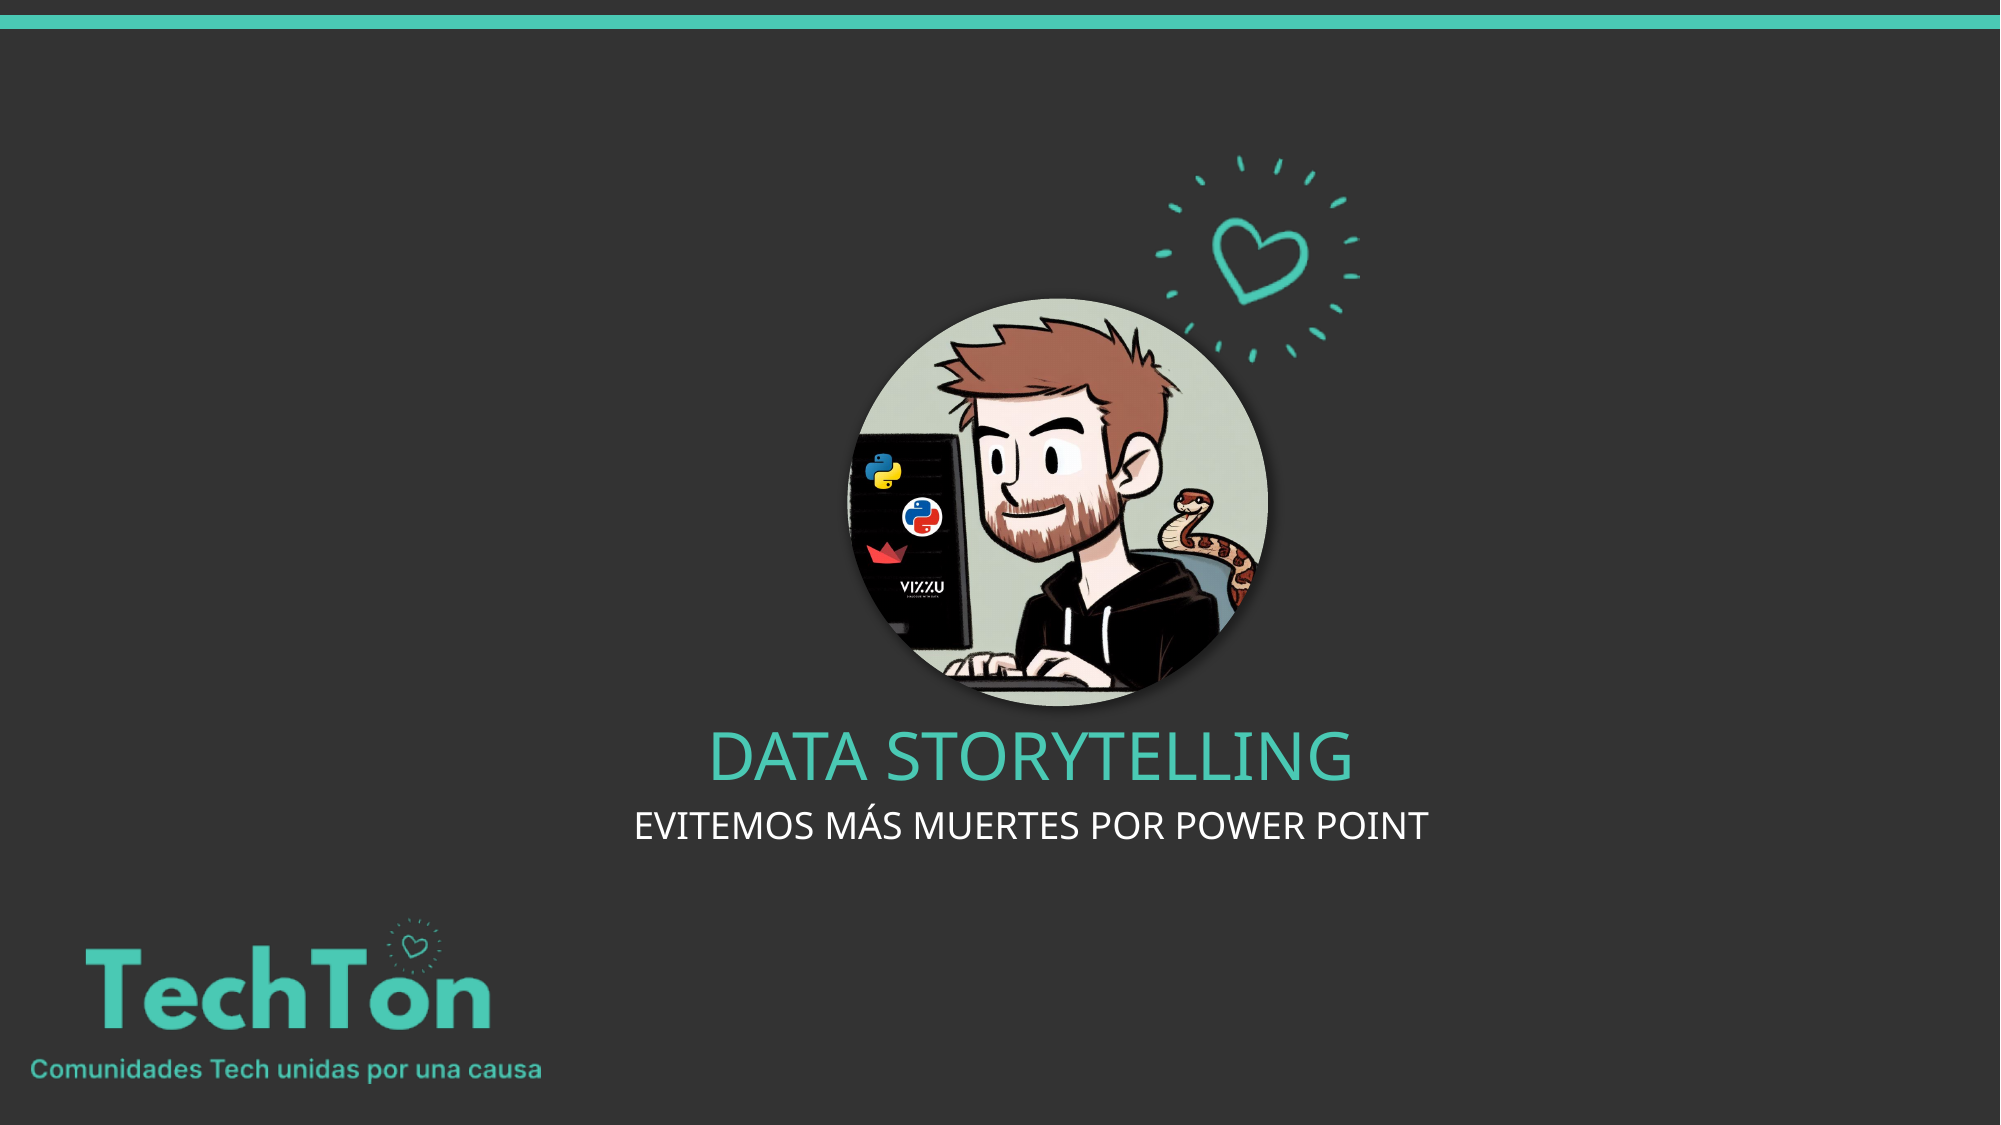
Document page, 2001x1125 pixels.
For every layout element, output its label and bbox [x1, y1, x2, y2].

text_box [31, 705, 2000, 848]
text_box [845, 296, 1271, 705]
text_box [0, 15, 2000, 29]
picture [1152, 151, 1360, 365]
picture [31, 917, 541, 1084]
